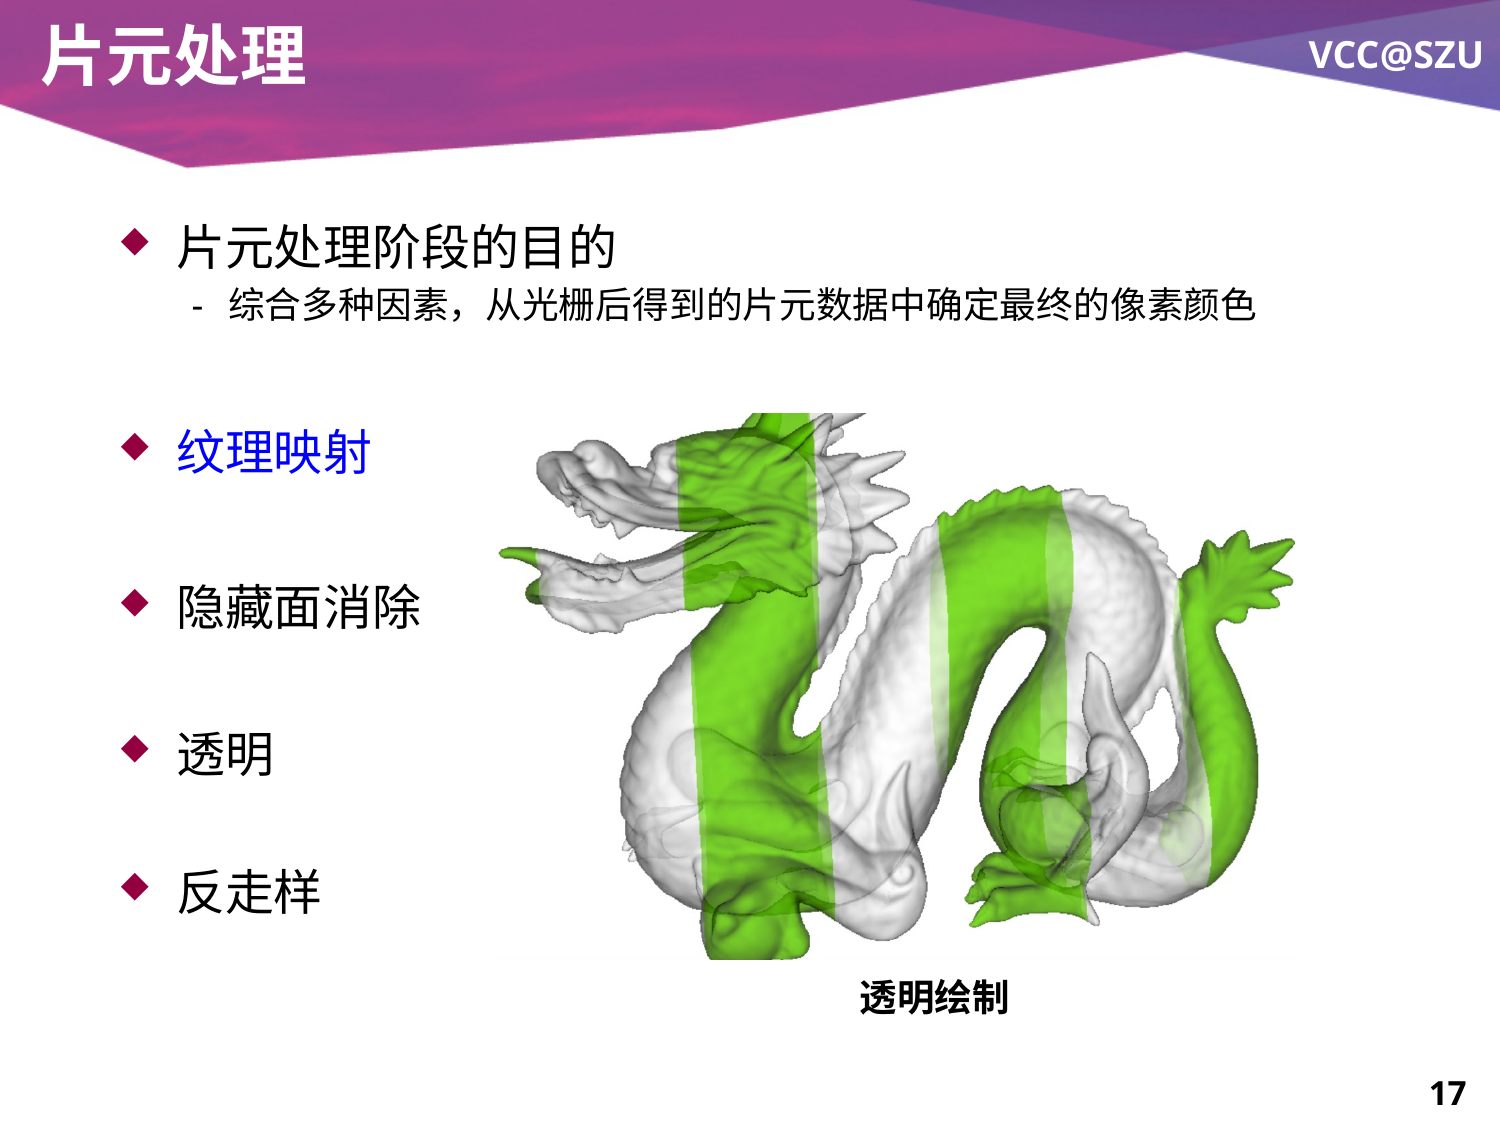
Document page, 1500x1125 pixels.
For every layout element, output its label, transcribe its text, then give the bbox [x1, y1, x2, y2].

slide_number 17 [1384, 1065, 1500, 1125]
title 片元处理 [25, 15, 1320, 104]
list 片元处理阶段的目的 综合多种因素，从光栅后得到的片元数据中确定最终的像素颜色 纹理映射 隐藏面消除 透明 反走样 [103, 216, 1397, 930]
text_box 透明绘制 [844, 967, 1025, 1027]
picture [0, 0, 1500, 1125]
